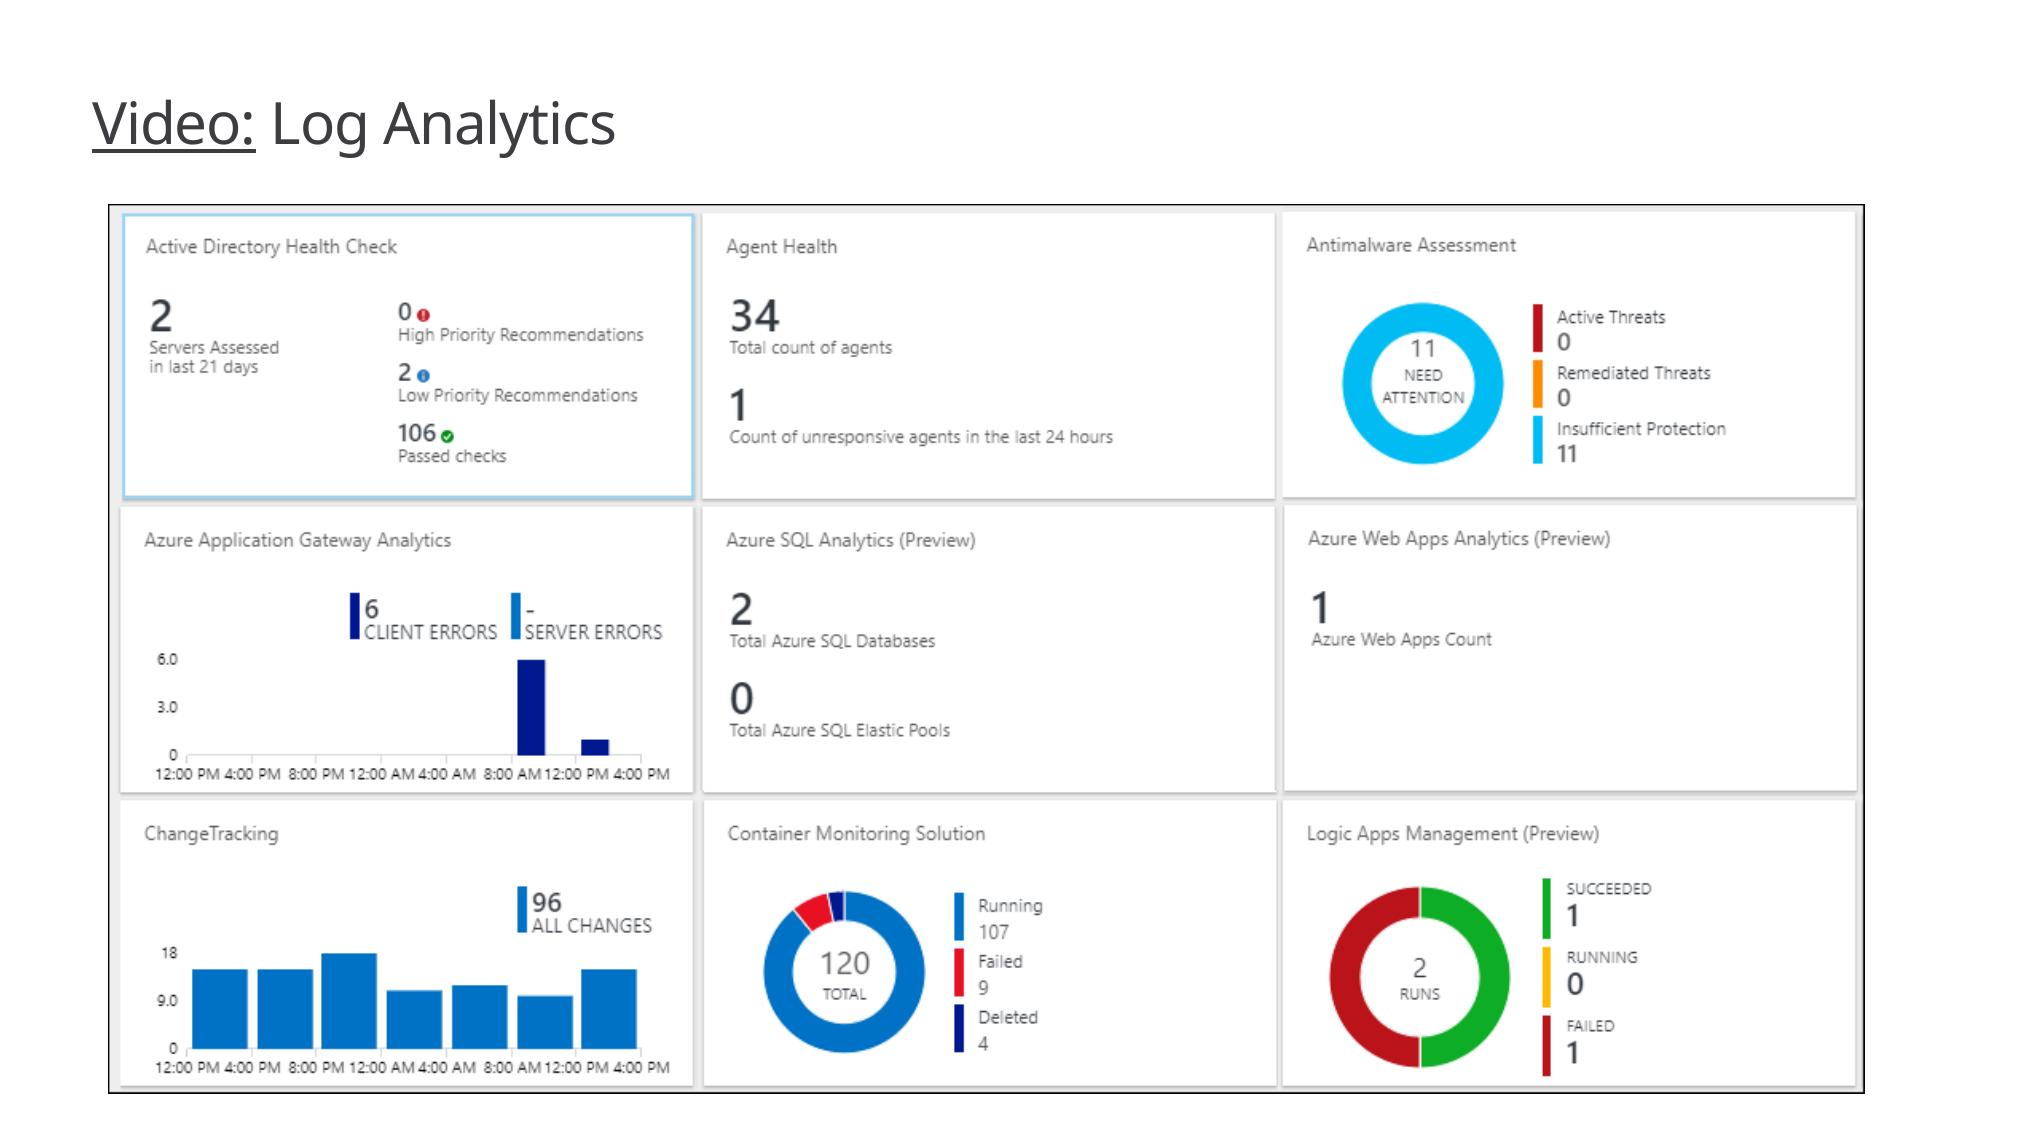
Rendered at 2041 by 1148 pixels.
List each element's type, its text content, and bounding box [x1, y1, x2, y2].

title Video: Log Analytics [92, 72, 1937, 166]
picture [108, 204, 1865, 1095]
